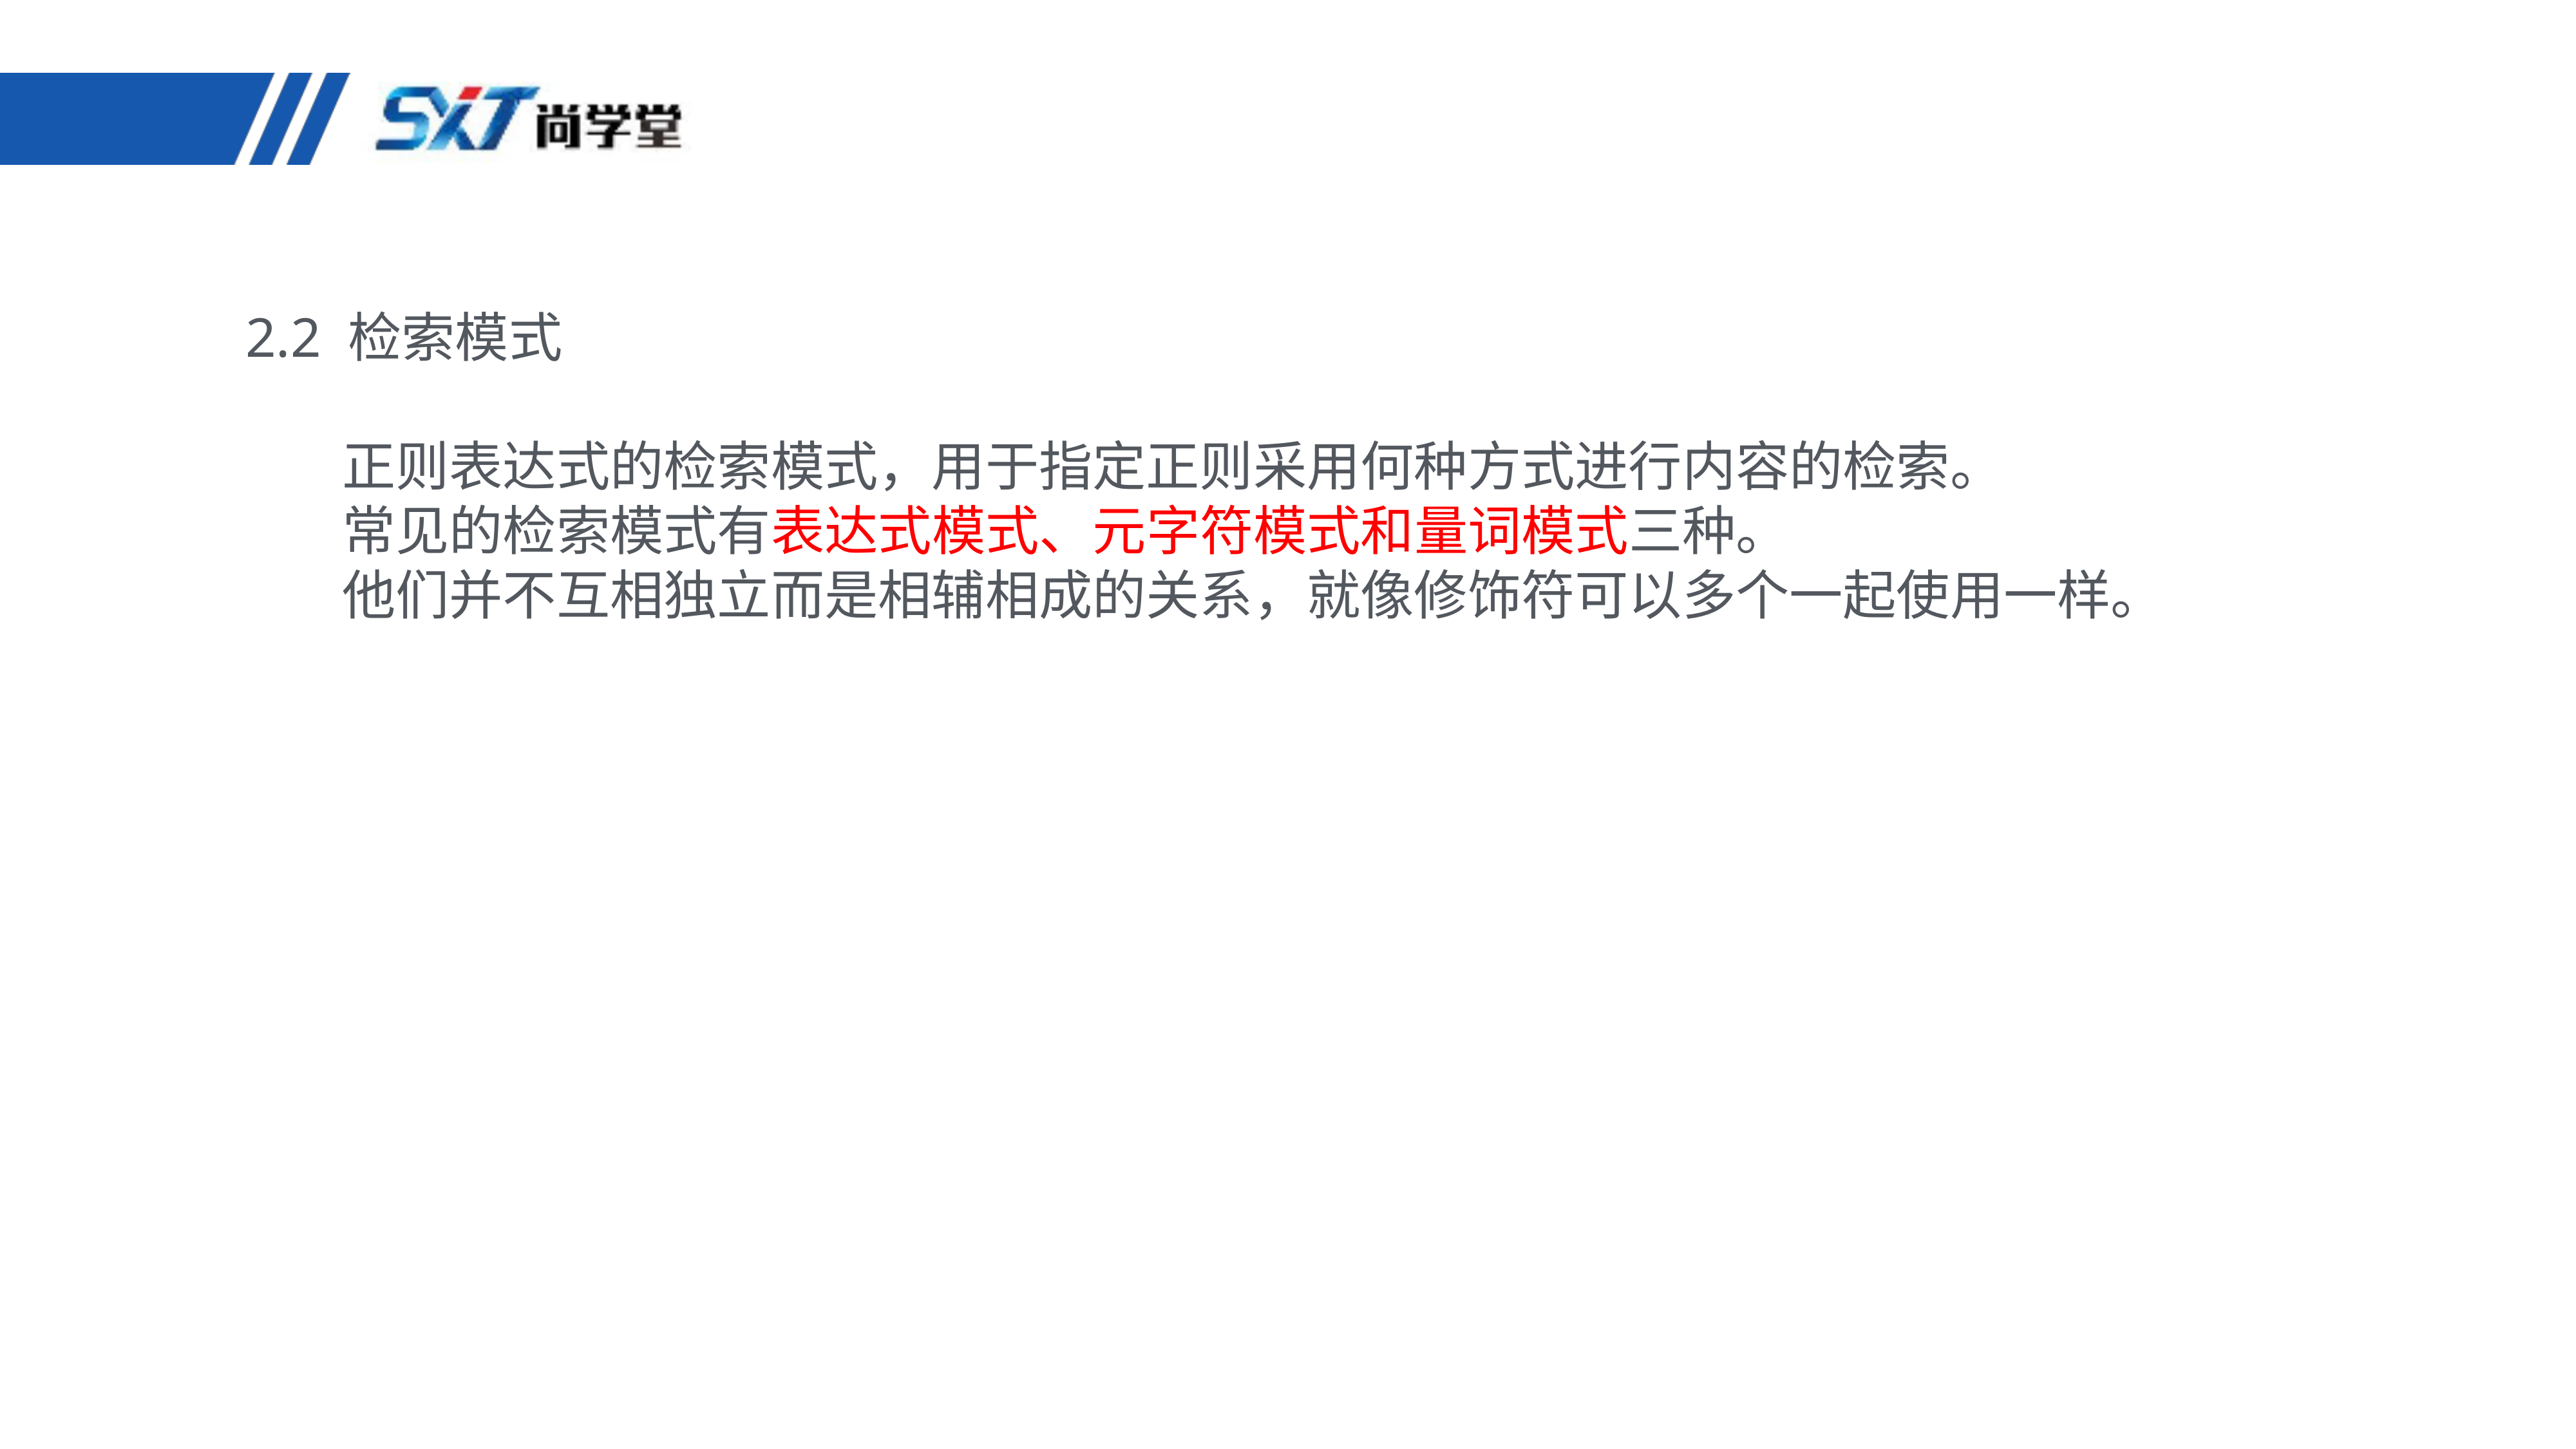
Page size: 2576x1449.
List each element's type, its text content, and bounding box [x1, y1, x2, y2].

text_box 2.2 检索模式 正则表达式的检索模式，用于指定正则采用何种方式进行内容的检索。 常见的检索模式有表达式模式、元字符模式和量词模式三种。 他们并不互相独立而是相辅相成的关系，就像修饰符可以多个一起使用一样。 [236, 298, 2483, 630]
picture [0, 73, 350, 165]
picture [359, 17, 699, 242]
